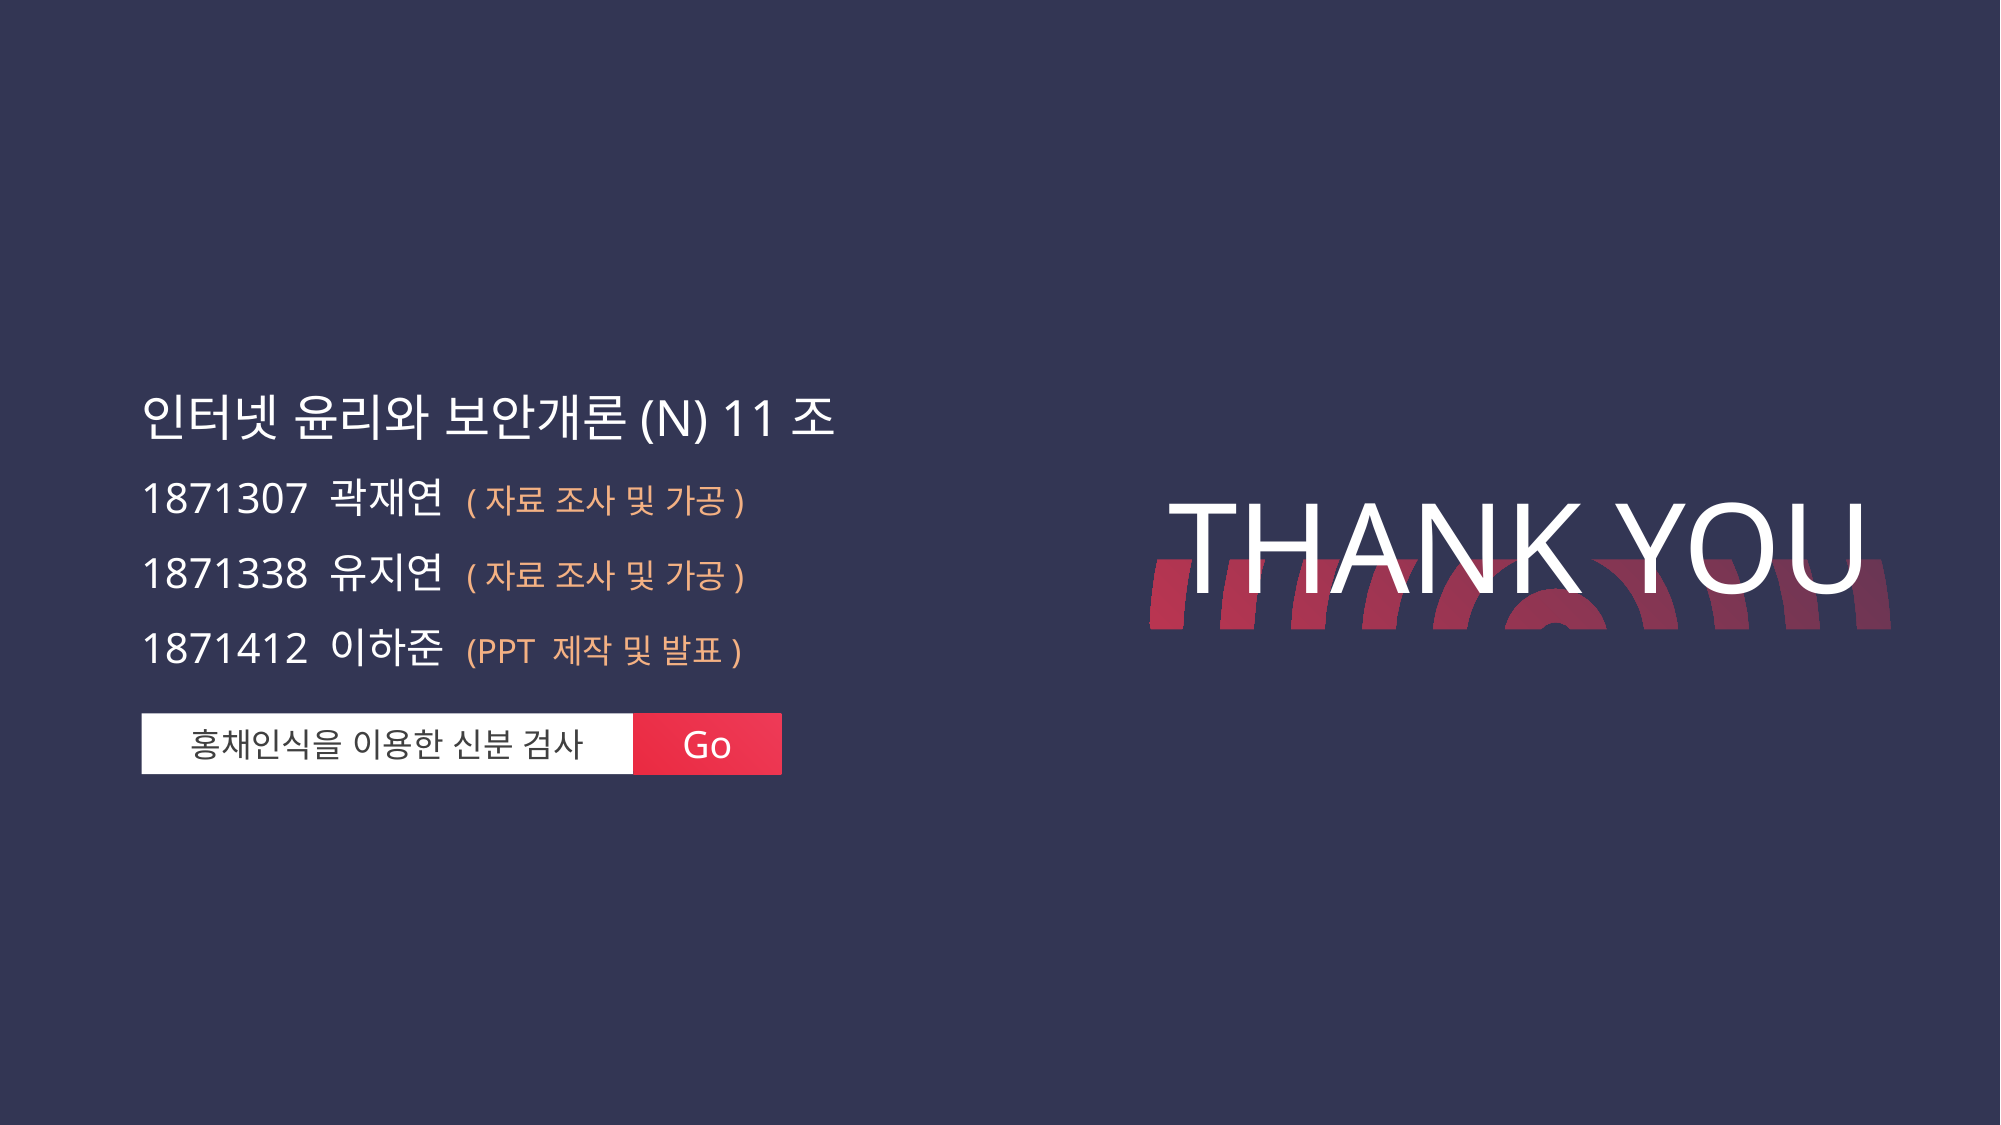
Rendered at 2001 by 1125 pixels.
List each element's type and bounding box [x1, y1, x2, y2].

text_box [1, 0, 2000, 1125]
